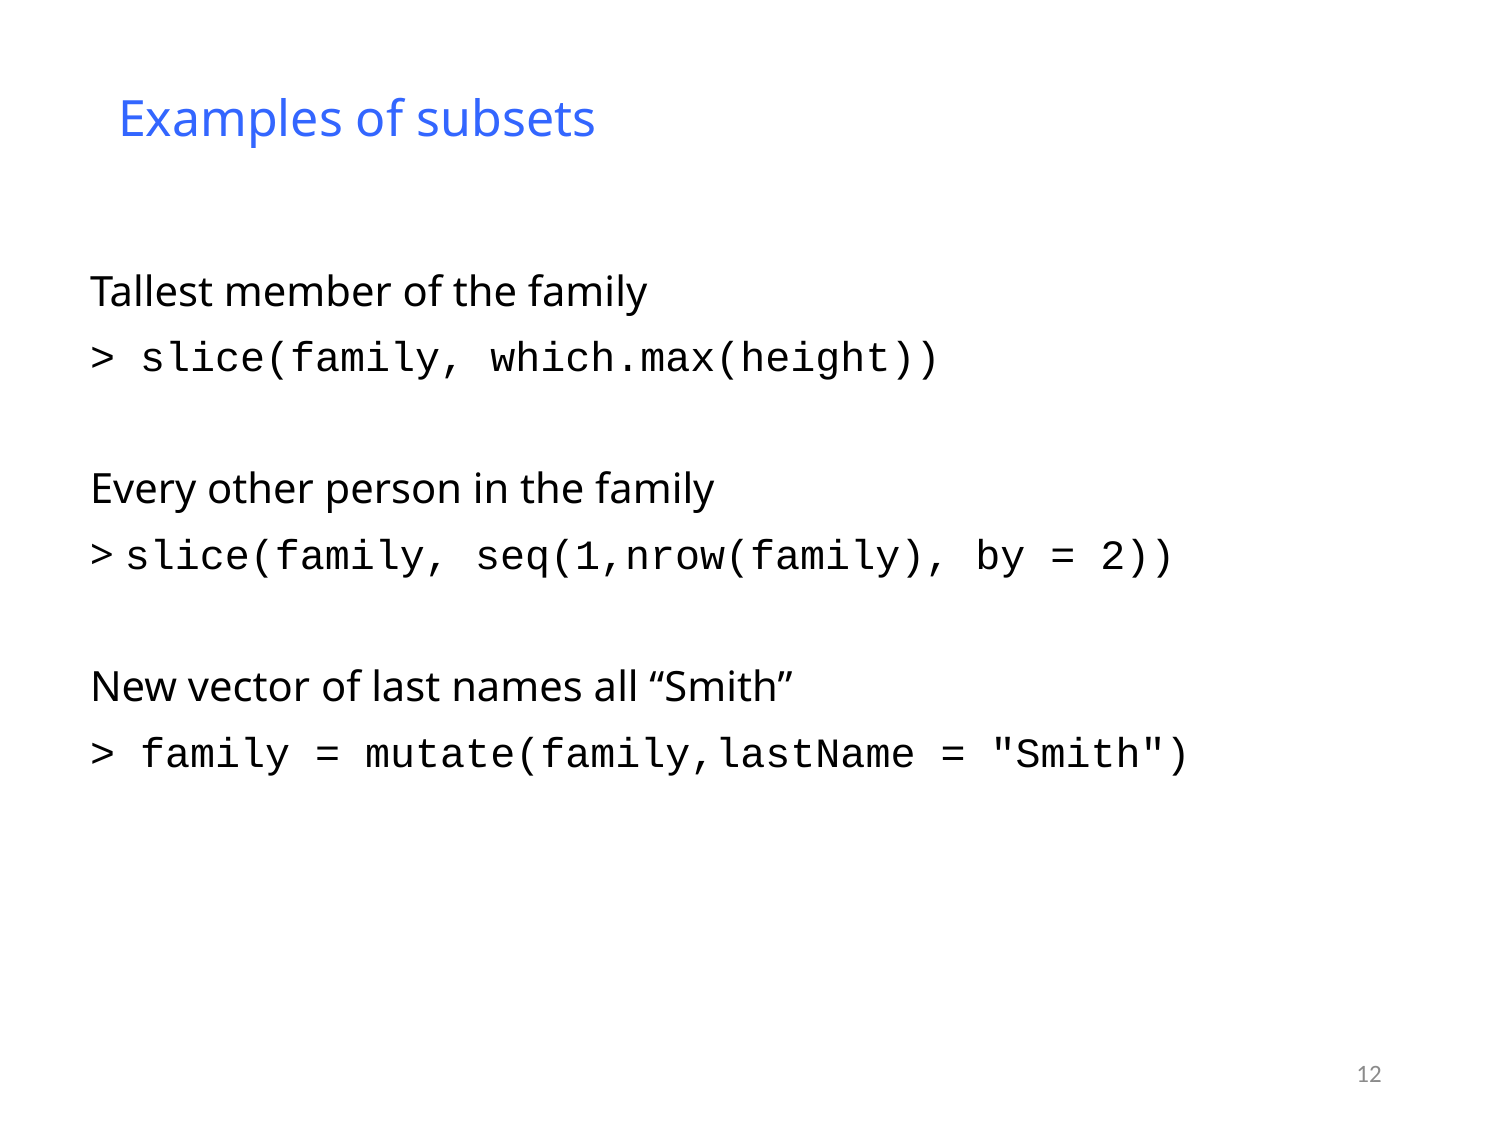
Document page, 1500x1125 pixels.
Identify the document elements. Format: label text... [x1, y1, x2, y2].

list Tallest member of the family > slice(family, which.max(height)) Every other person in the family > slice(family, seq(1,nrow(family), by = 2)) New vector of last names all “Smith” > family = mutate(family,lastName = "Smith") [75, 262, 1425, 1073]
slide_number 12 [1059, 1042, 1397, 1103]
title Examples of subsets [103, 59, 1397, 181]
